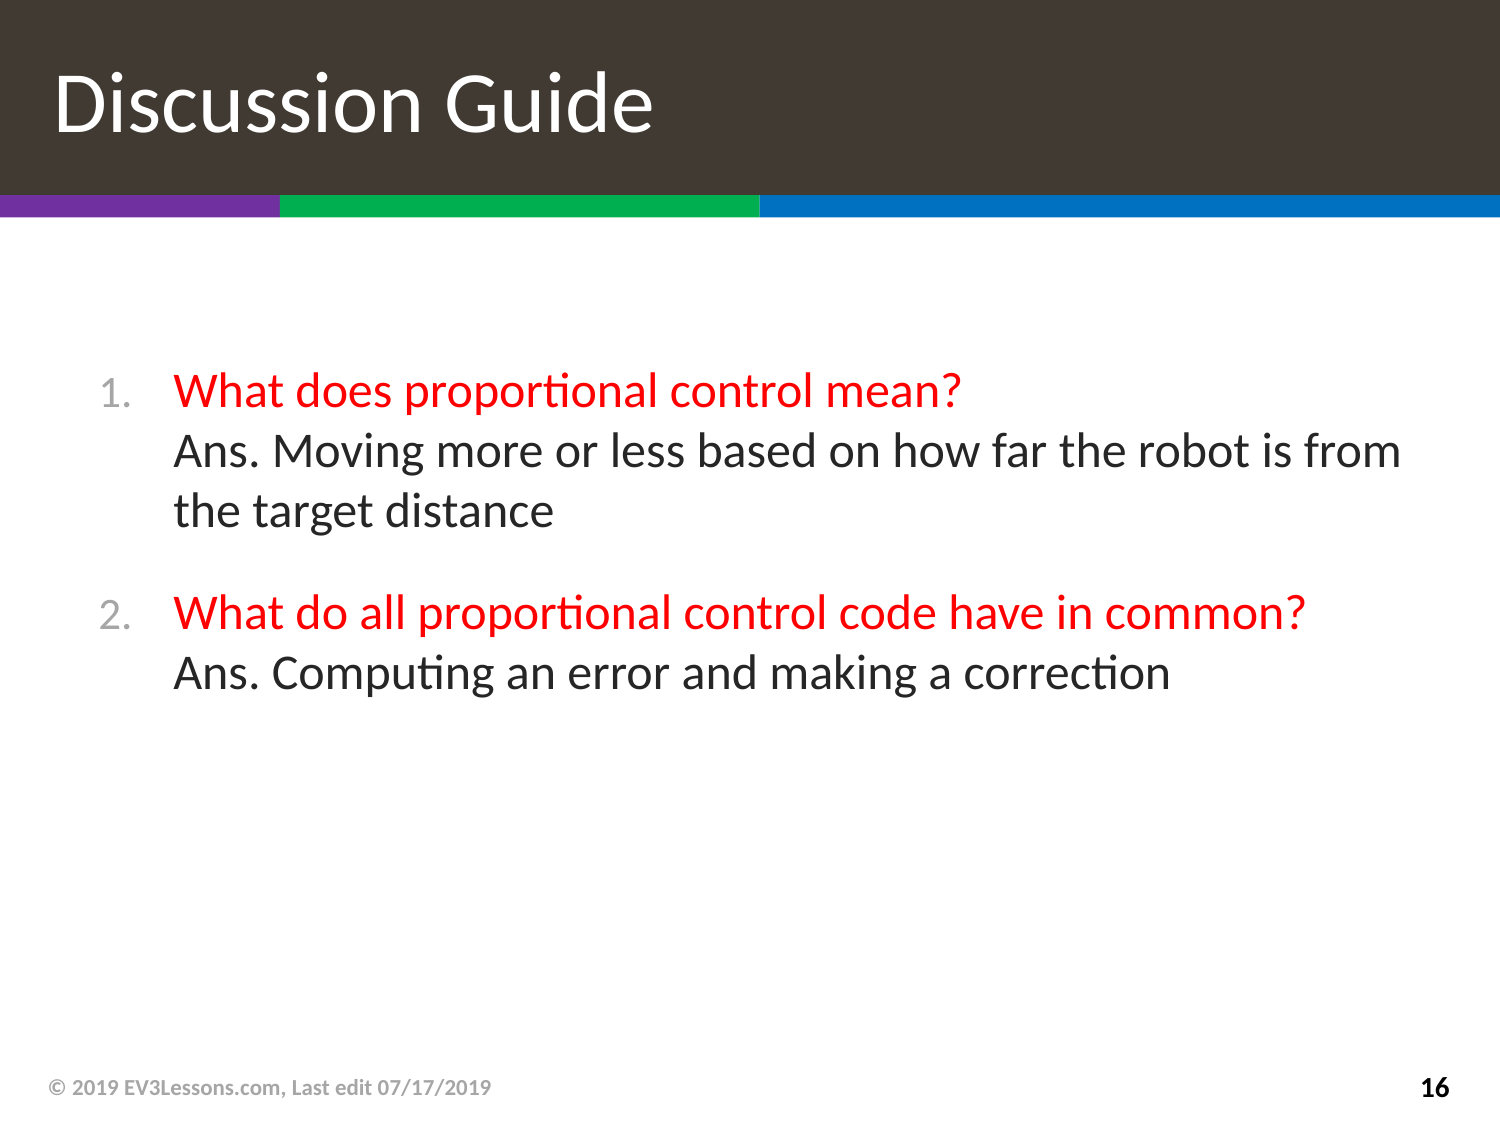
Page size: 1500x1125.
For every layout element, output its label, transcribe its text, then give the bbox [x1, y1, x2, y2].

slide_number 16 [1361, 1056, 1465, 1116]
title Discussion Guide [0, 0, 1500, 195]
list What does proportional control mean? Ans. Moving more or less based on how far the robot is from the target distance What do all proportional control code have in common? Ans. Computing an error and making a correction [83, 350, 1454, 1005]
footer © 2019 EV3Lessons.com, Last edit 07/17/2019 [32, 1055, 1038, 1116]
